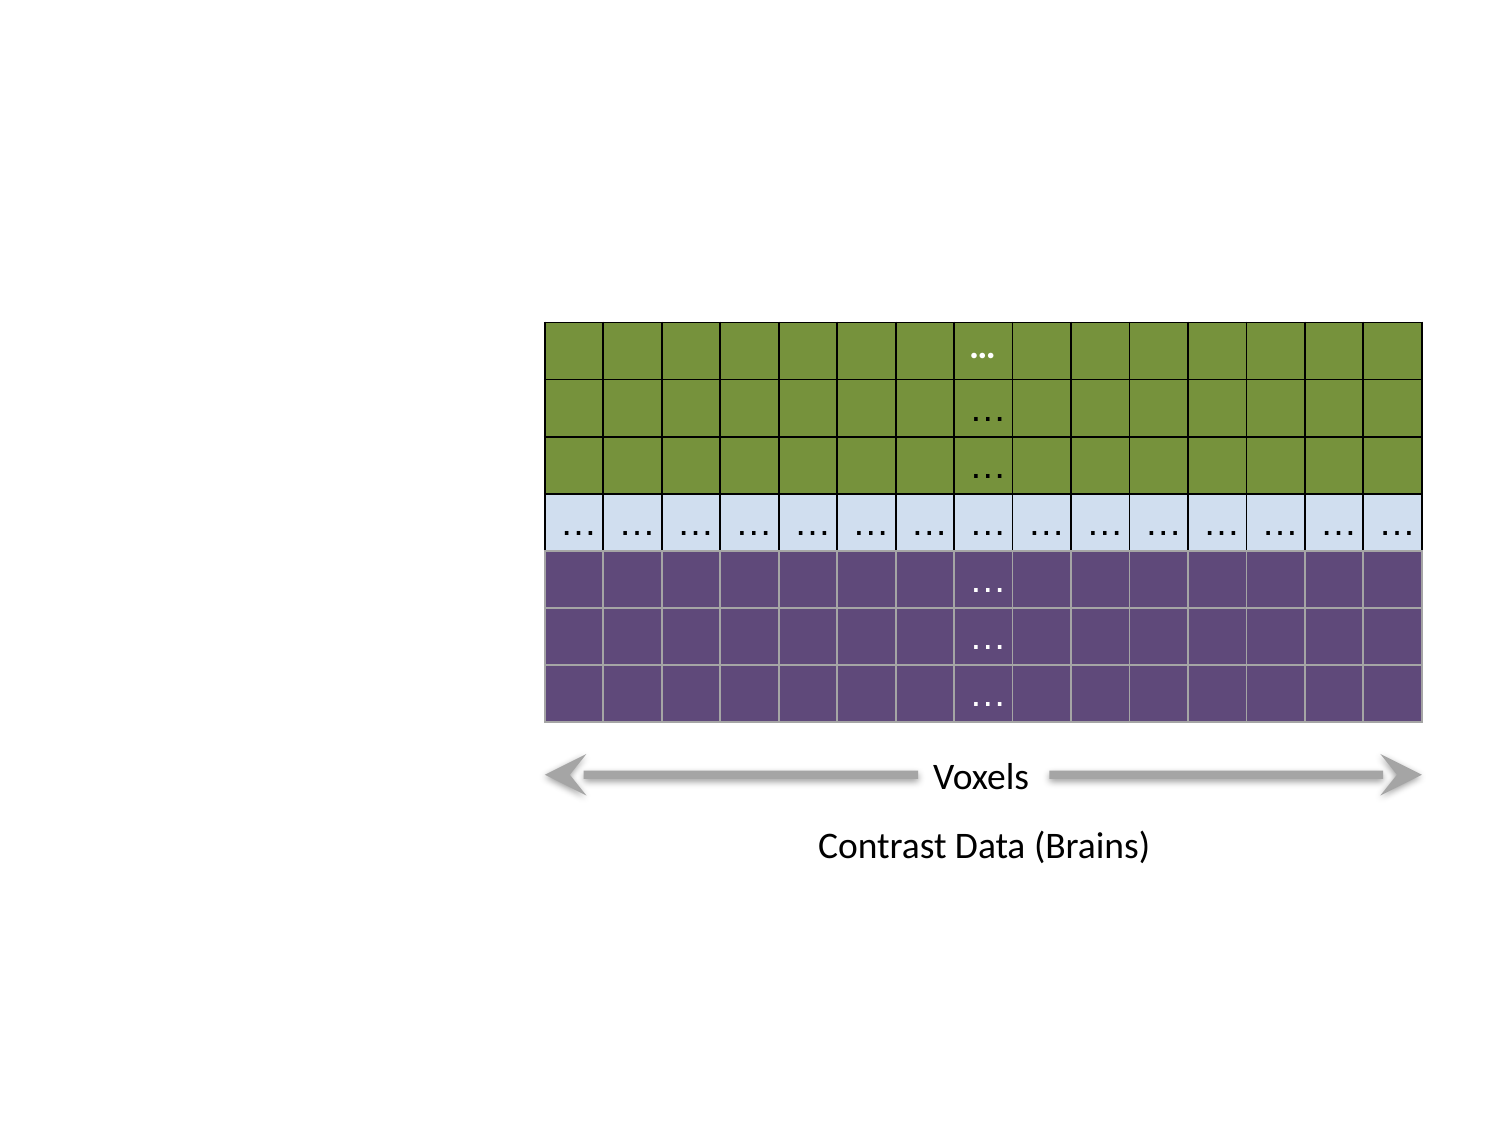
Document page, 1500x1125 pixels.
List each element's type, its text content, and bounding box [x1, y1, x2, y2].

table_cell [1130, 438, 1187, 493]
table_cell [1364, 552, 1421, 607]
table_cell … [663, 495, 719, 550]
table_cell [780, 438, 836, 493]
table_header [721, 323, 778, 379]
table_cell [604, 438, 661, 493]
table_cell [838, 609, 895, 664]
table_header [1072, 323, 1129, 379]
table_cell [1072, 552, 1129, 607]
table_cell [1013, 552, 1070, 607]
table_cell [1247, 666, 1304, 721]
table_cell [897, 380, 953, 436]
table_cell [838, 552, 895, 607]
table_cell [604, 609, 661, 664]
table_cell [604, 666, 661, 721]
table_cell [604, 552, 661, 607]
table_cell [1306, 380, 1362, 436]
table_cell … [1013, 495, 1070, 550]
table_cell [1247, 609, 1304, 664]
table_cell [1189, 380, 1246, 436]
table_cell [1130, 380, 1187, 436]
table_cell [1072, 666, 1129, 721]
table_cell [780, 380, 836, 436]
table_cell [780, 552, 836, 607]
table_cell [897, 438, 953, 493]
table_cell [1189, 552, 1246, 607]
table_cell [1013, 438, 1070, 493]
table_cell [1013, 609, 1070, 664]
table_cell … [955, 666, 1012, 721]
table_header [838, 323, 895, 379]
table_header [897, 323, 953, 379]
text_box Contrast Data (Brains) [803, 814, 1173, 875]
table_cell [1364, 380, 1421, 436]
table_cell [546, 609, 602, 664]
table_cell [897, 609, 953, 664]
table_cell [1130, 609, 1187, 664]
table_cell [1189, 438, 1246, 493]
table_cell [838, 380, 895, 436]
table_cell [546, 380, 602, 436]
table_cell [838, 666, 895, 721]
table_cell … [1306, 495, 1362, 550]
table_cell … [1247, 495, 1304, 550]
table_cell [663, 380, 719, 436]
table_cell [1189, 609, 1246, 664]
table_cell [663, 666, 719, 721]
table_header [663, 323, 719, 379]
table_cell [1072, 380, 1129, 436]
table_cell … [1189, 495, 1246, 550]
table_header [780, 323, 836, 379]
table_cell … [1130, 495, 1187, 550]
table_cell [721, 552, 778, 607]
table_cell [721, 609, 778, 664]
table_cell … [780, 495, 836, 550]
table_header [1247, 323, 1304, 379]
table_cell [780, 666, 836, 721]
table_cell [897, 552, 953, 607]
table_cell [1189, 666, 1246, 721]
table_header … [955, 323, 1012, 379]
table_cell [1247, 380, 1304, 436]
table_cell [721, 438, 778, 493]
table_cell … [955, 552, 1012, 607]
table_cell … [1072, 495, 1129, 550]
table_cell … [604, 495, 661, 550]
table_cell … [1364, 495, 1421, 550]
table_cell … [955, 438, 1012, 493]
table_cell [780, 609, 836, 664]
table_cell … [955, 380, 1012, 436]
table_cell [721, 380, 778, 436]
table_cell [897, 666, 953, 721]
table_cell … [897, 495, 953, 550]
table_cell [663, 438, 719, 493]
table_cell [838, 438, 895, 493]
table_cell [1013, 380, 1070, 436]
table_cell [1364, 666, 1421, 721]
table_header [1364, 323, 1421, 379]
table_cell [721, 666, 778, 721]
table_cell [1130, 552, 1187, 607]
table_cell [1364, 609, 1421, 664]
table_cell [663, 609, 719, 664]
table_cell [1072, 609, 1129, 664]
table_cell … [955, 495, 1012, 550]
table_header [1130, 323, 1187, 379]
table_cell [663, 552, 719, 607]
table_cell … [838, 495, 895, 550]
table_cell [1306, 666, 1362, 721]
table_cell … [721, 495, 778, 550]
table_cell [1072, 438, 1129, 493]
table_header [1306, 323, 1362, 379]
table_cell [1306, 552, 1362, 607]
table_cell [1130, 666, 1187, 721]
table_cell [1306, 438, 1362, 493]
table_cell [546, 552, 602, 607]
table_cell [1306, 609, 1362, 664]
table_cell [1013, 666, 1070, 721]
table_cell [1364, 438, 1421, 493]
table_cell … [546, 495, 602, 550]
table_cell [1247, 438, 1304, 493]
table_cell [604, 380, 661, 436]
table_header [1189, 323, 1246, 379]
table_header [546, 323, 602, 379]
table_header [1013, 323, 1070, 379]
table_cell … [955, 609, 1012, 664]
table_cell [1247, 552, 1304, 607]
text_box Voxels [918, 744, 1050, 805]
table_header [604, 323, 661, 379]
table_cell [546, 666, 602, 721]
table_cell [546, 438, 602, 493]
